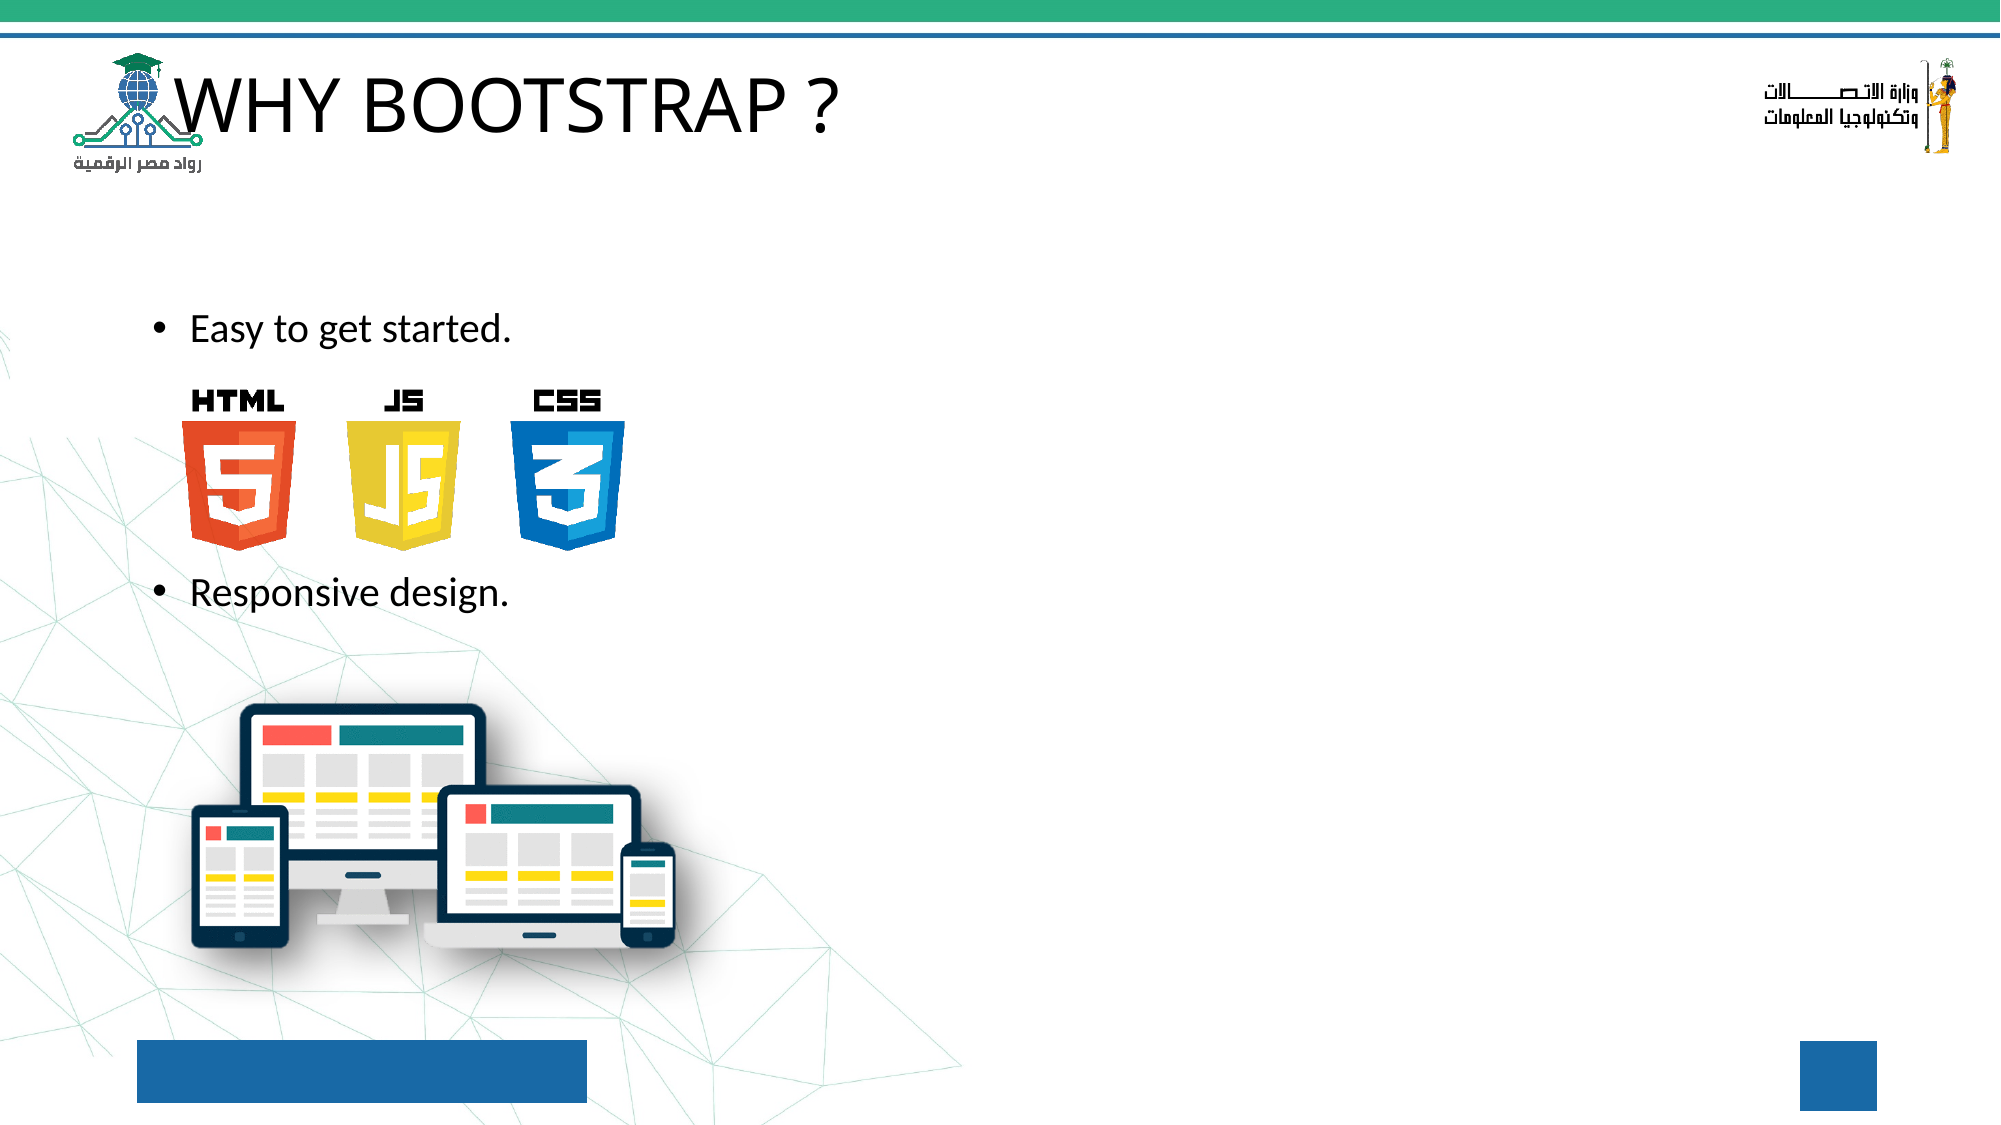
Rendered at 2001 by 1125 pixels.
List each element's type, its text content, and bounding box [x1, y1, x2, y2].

picture [0, 0, 2000, 1125]
list Easy to get started. Responsive design. [137, 299, 1863, 1014]
title WHY BOOTSTRAP ? [158, 22, 1980, 194]
